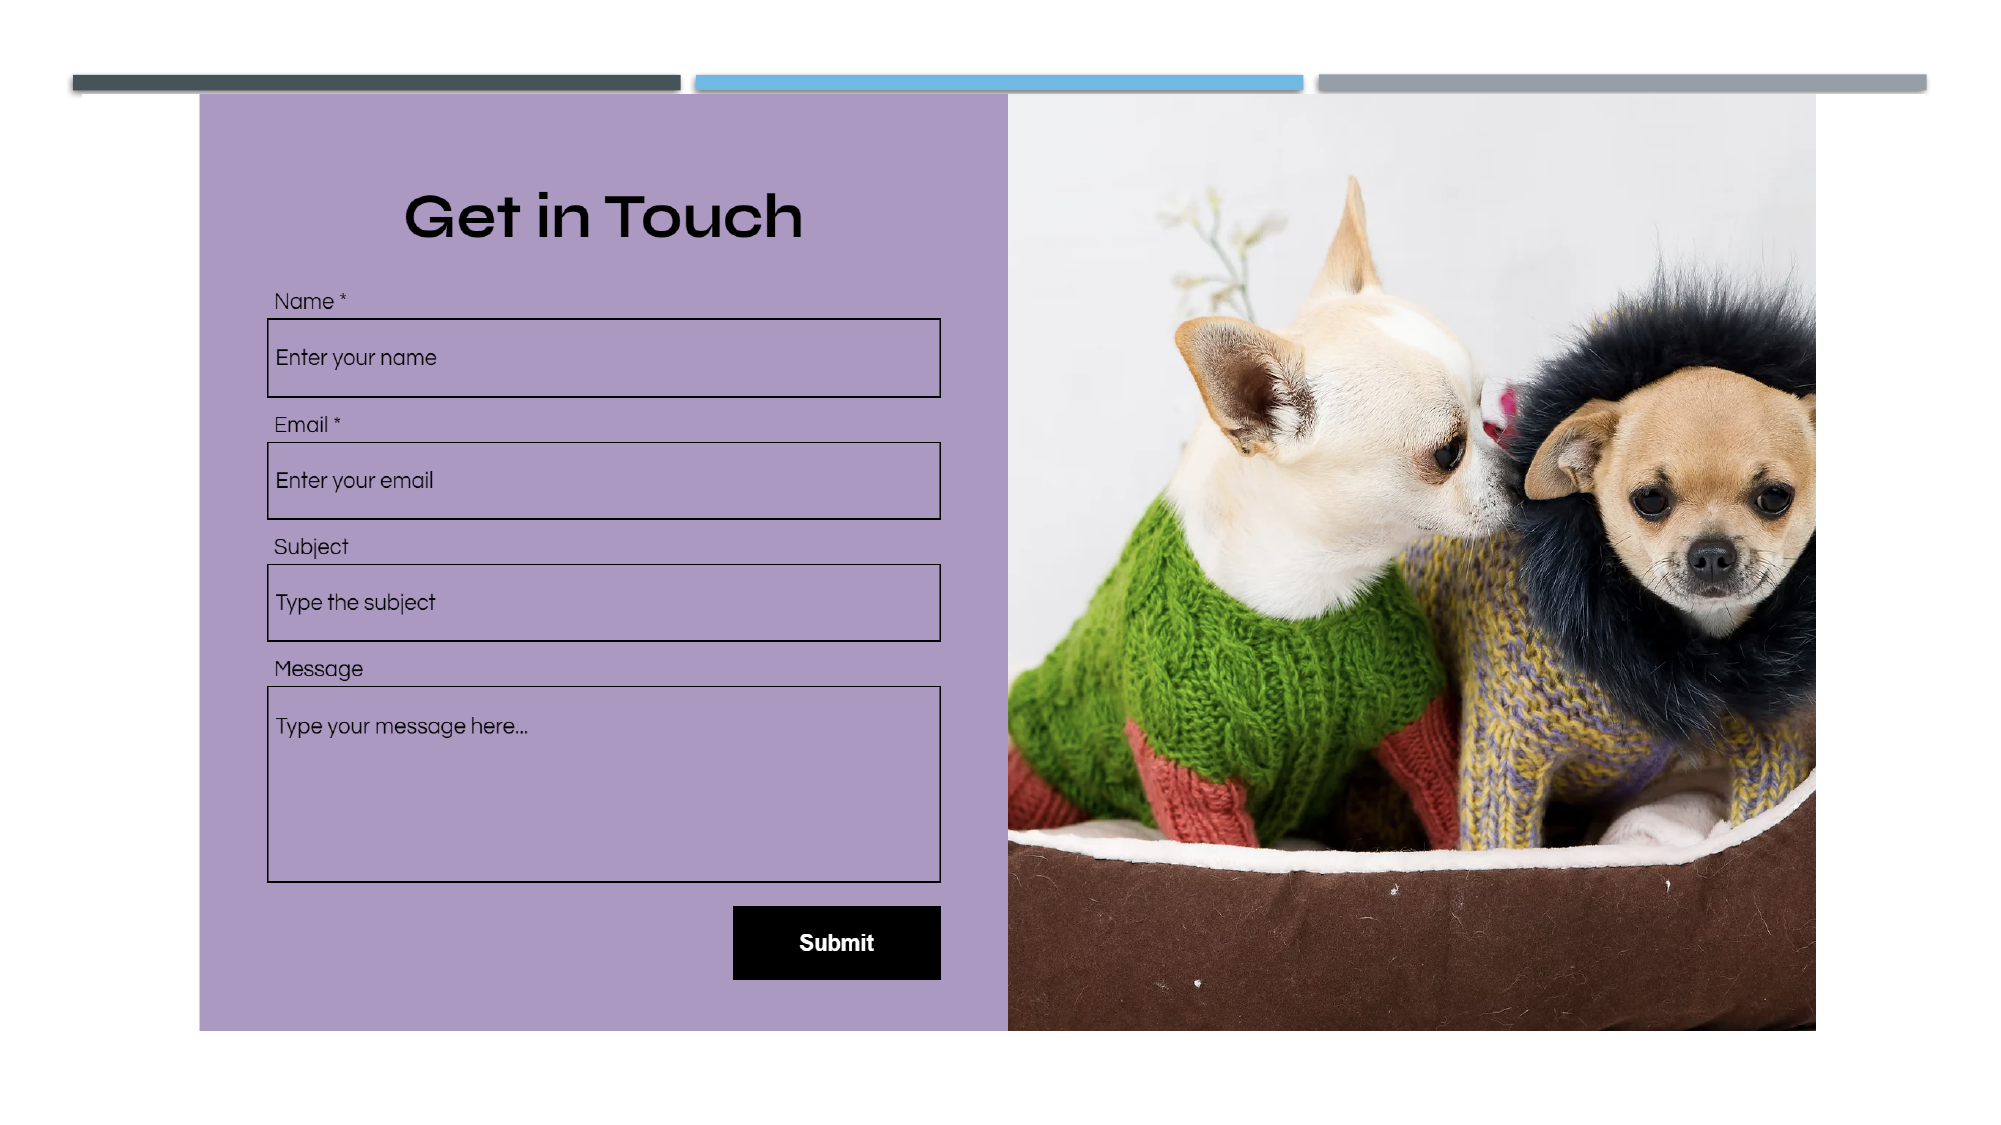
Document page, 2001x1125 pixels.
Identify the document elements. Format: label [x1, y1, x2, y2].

picture [81, 94, 1926, 1031]
